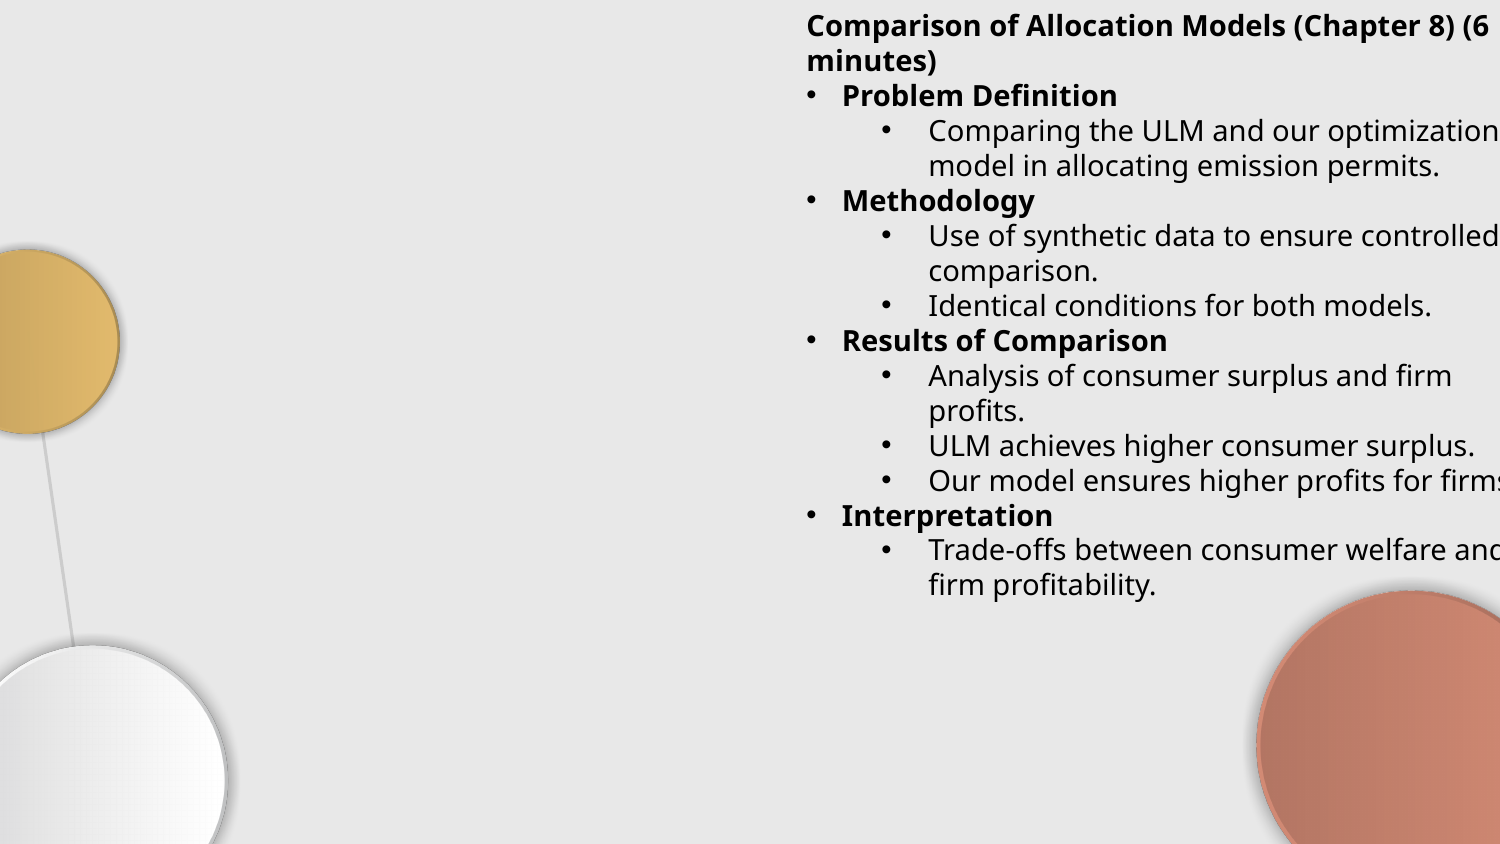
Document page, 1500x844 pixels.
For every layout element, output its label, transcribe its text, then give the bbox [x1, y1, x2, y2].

text_box Comparison of Allocation Models (Chapter 8) (6 minutes) Problem Definition Comparing the ULM and our optimization model in allocating emission permits. Methodology Use of synthetic data to ensure controlled comparison. Identical conditions for both models. Results of Comparison Analysis of consumer surplus and firm profits. ULM achieves higher consumer surplus. Our model ensures higher profits for firms. Interpretation Trade-offs between consumer welfare and firm profitability. [791, 0, 1500, 609]
picture [0, 220, 149, 463]
picture [1207, 609, 1500, 844]
picture [0, 602, 271, 844]
